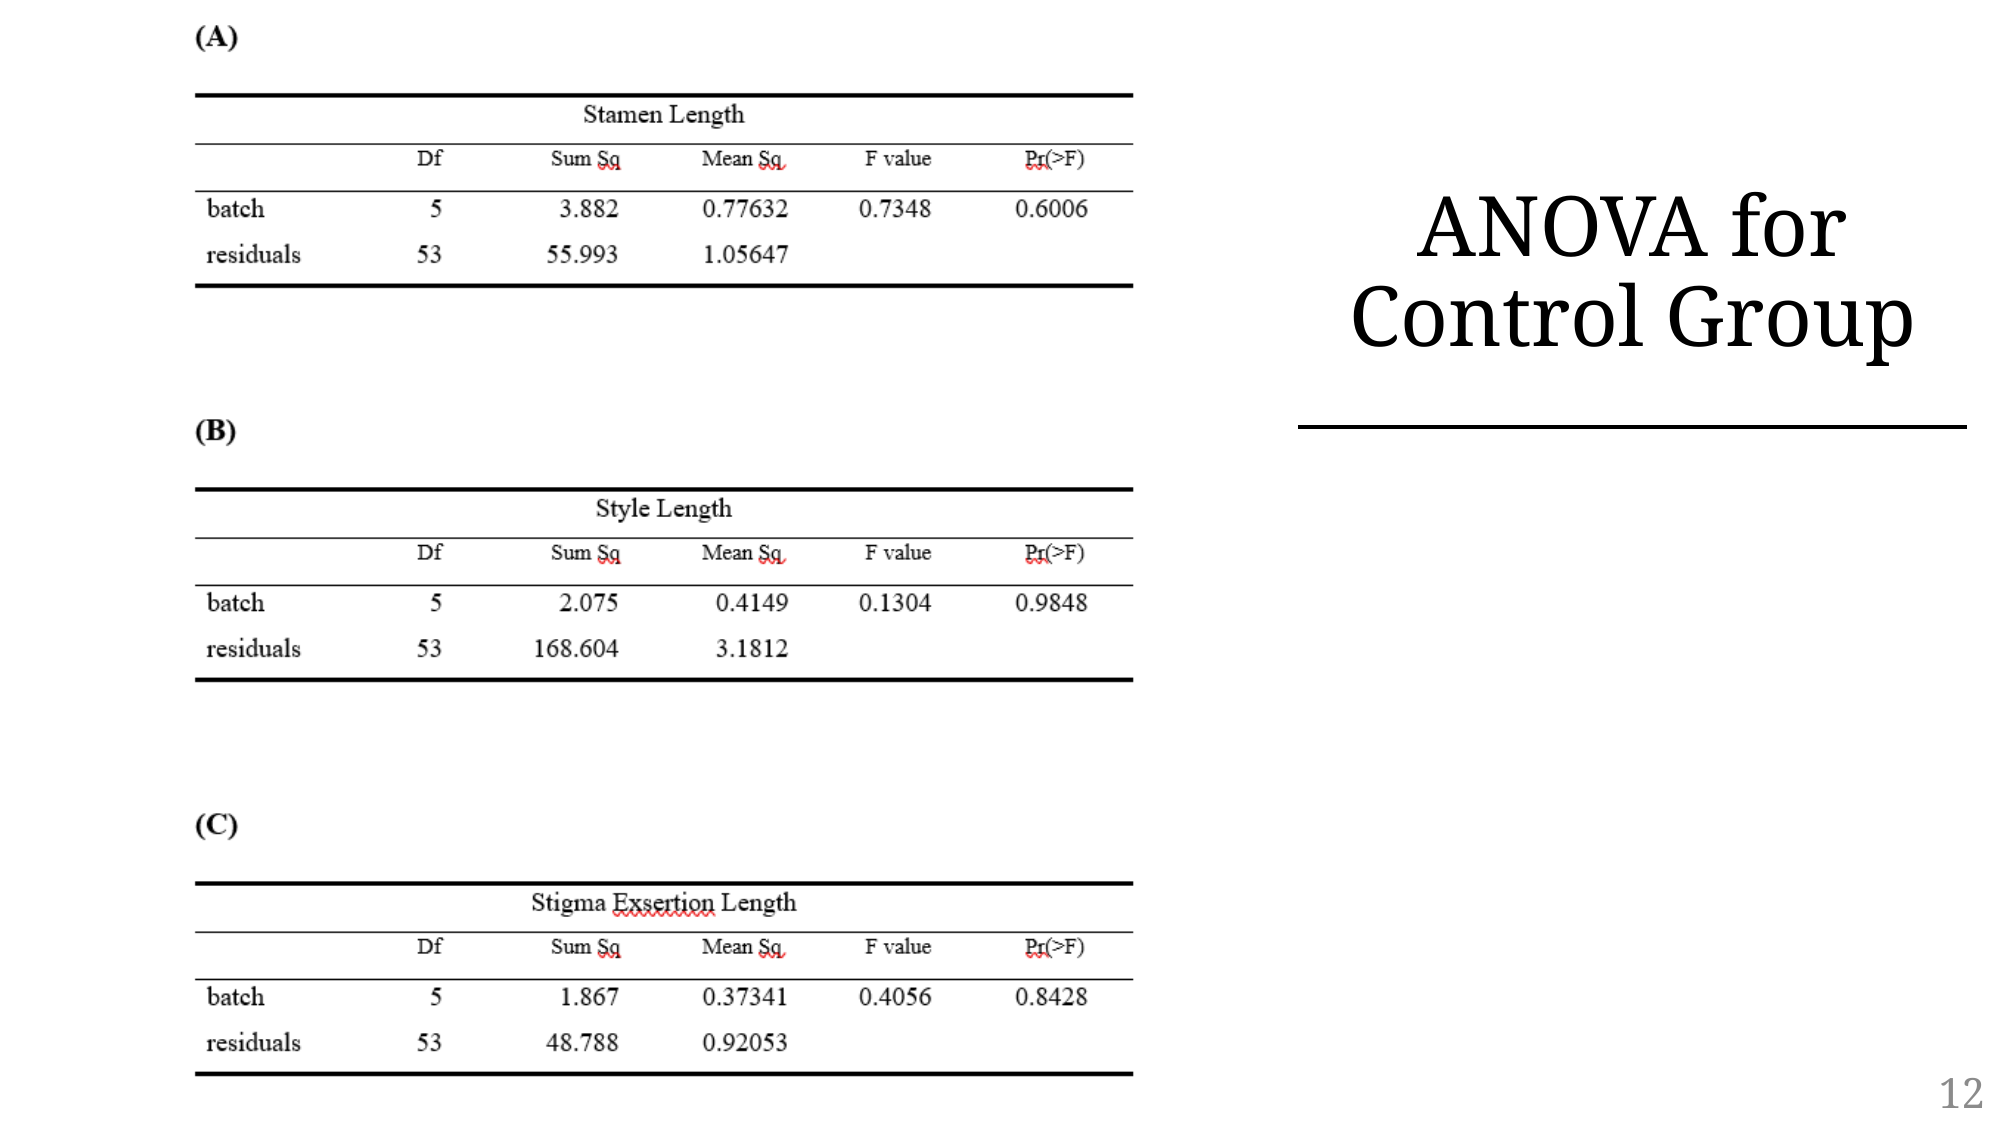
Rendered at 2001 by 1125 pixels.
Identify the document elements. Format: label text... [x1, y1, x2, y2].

title ANOVA for Control Group [1297, 18, 1969, 531]
slide_number 12 [1550, 1065, 2000, 1125]
picture [168, 0, 1163, 1097]
